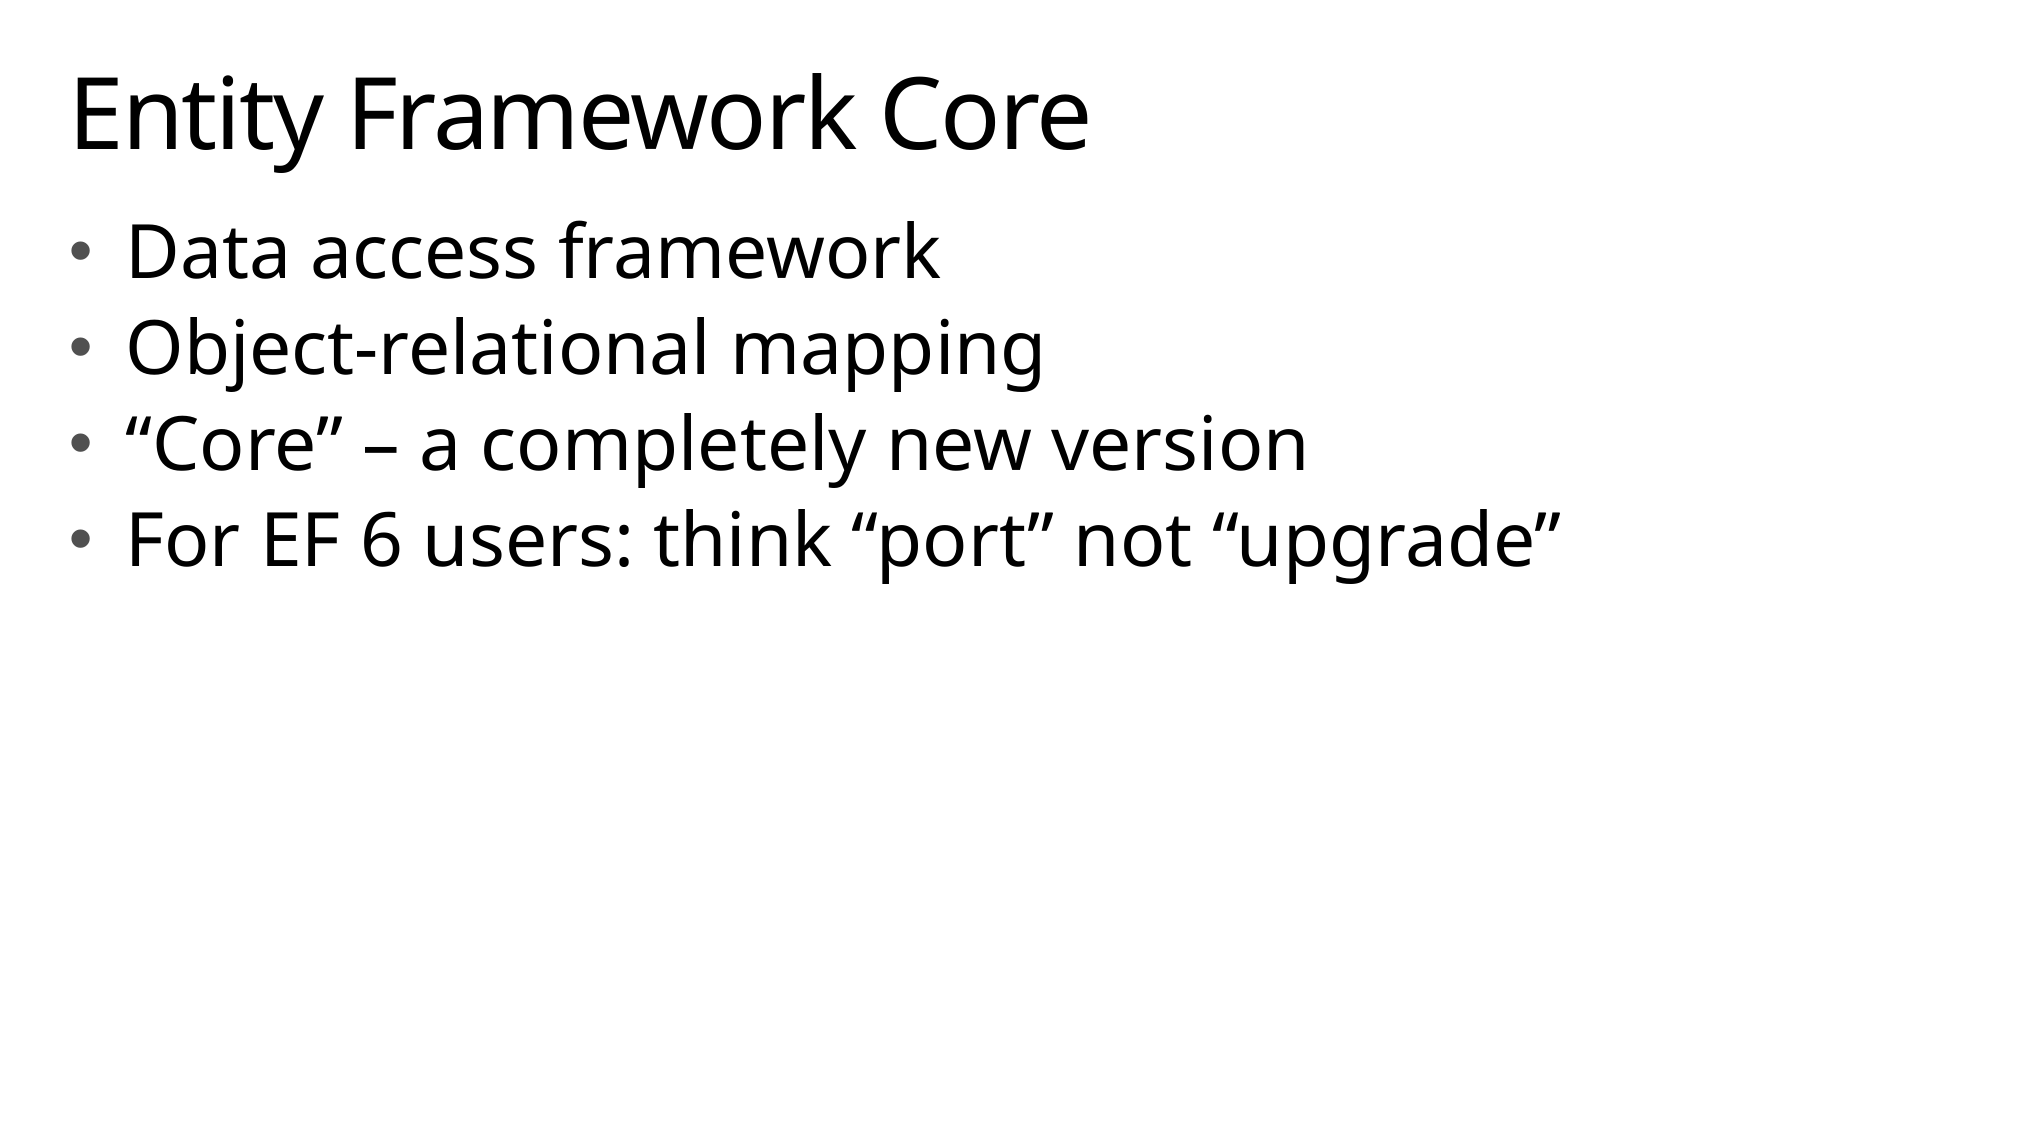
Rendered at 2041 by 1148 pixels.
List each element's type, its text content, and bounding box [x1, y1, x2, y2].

title Entity Framework Core [45, 48, 1996, 199]
list Data access framework Object-relational mapping “Core” – a completely new version For EF 6 users: think “port” not “upgrade” [45, 199, 1996, 611]
